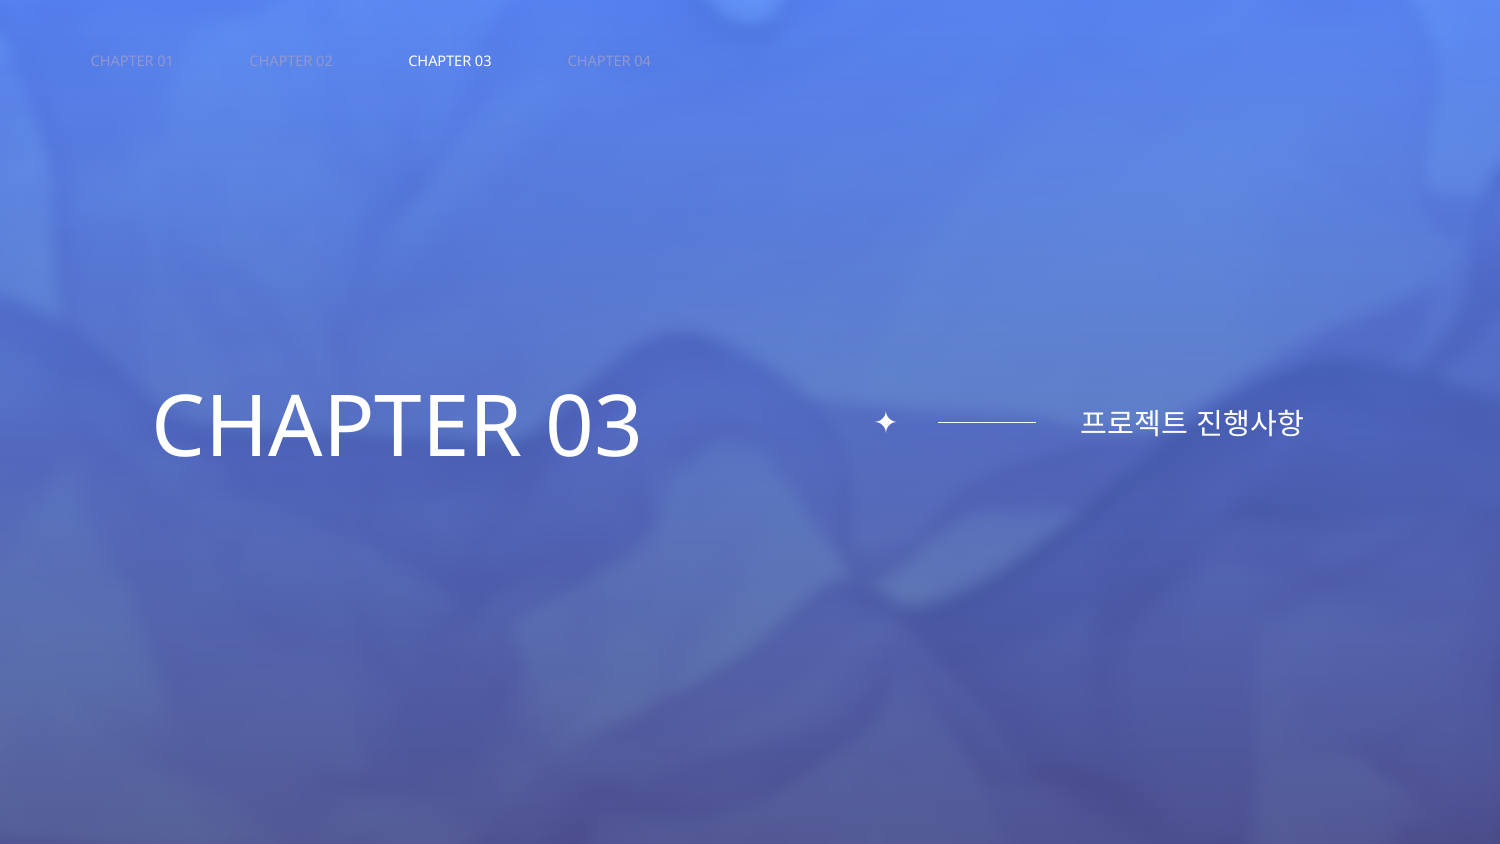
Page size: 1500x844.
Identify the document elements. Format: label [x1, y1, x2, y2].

text_box [90, 46, 680, 76]
picture [0, 0, 1500, 844]
text_box [150, 364, 1350, 481]
